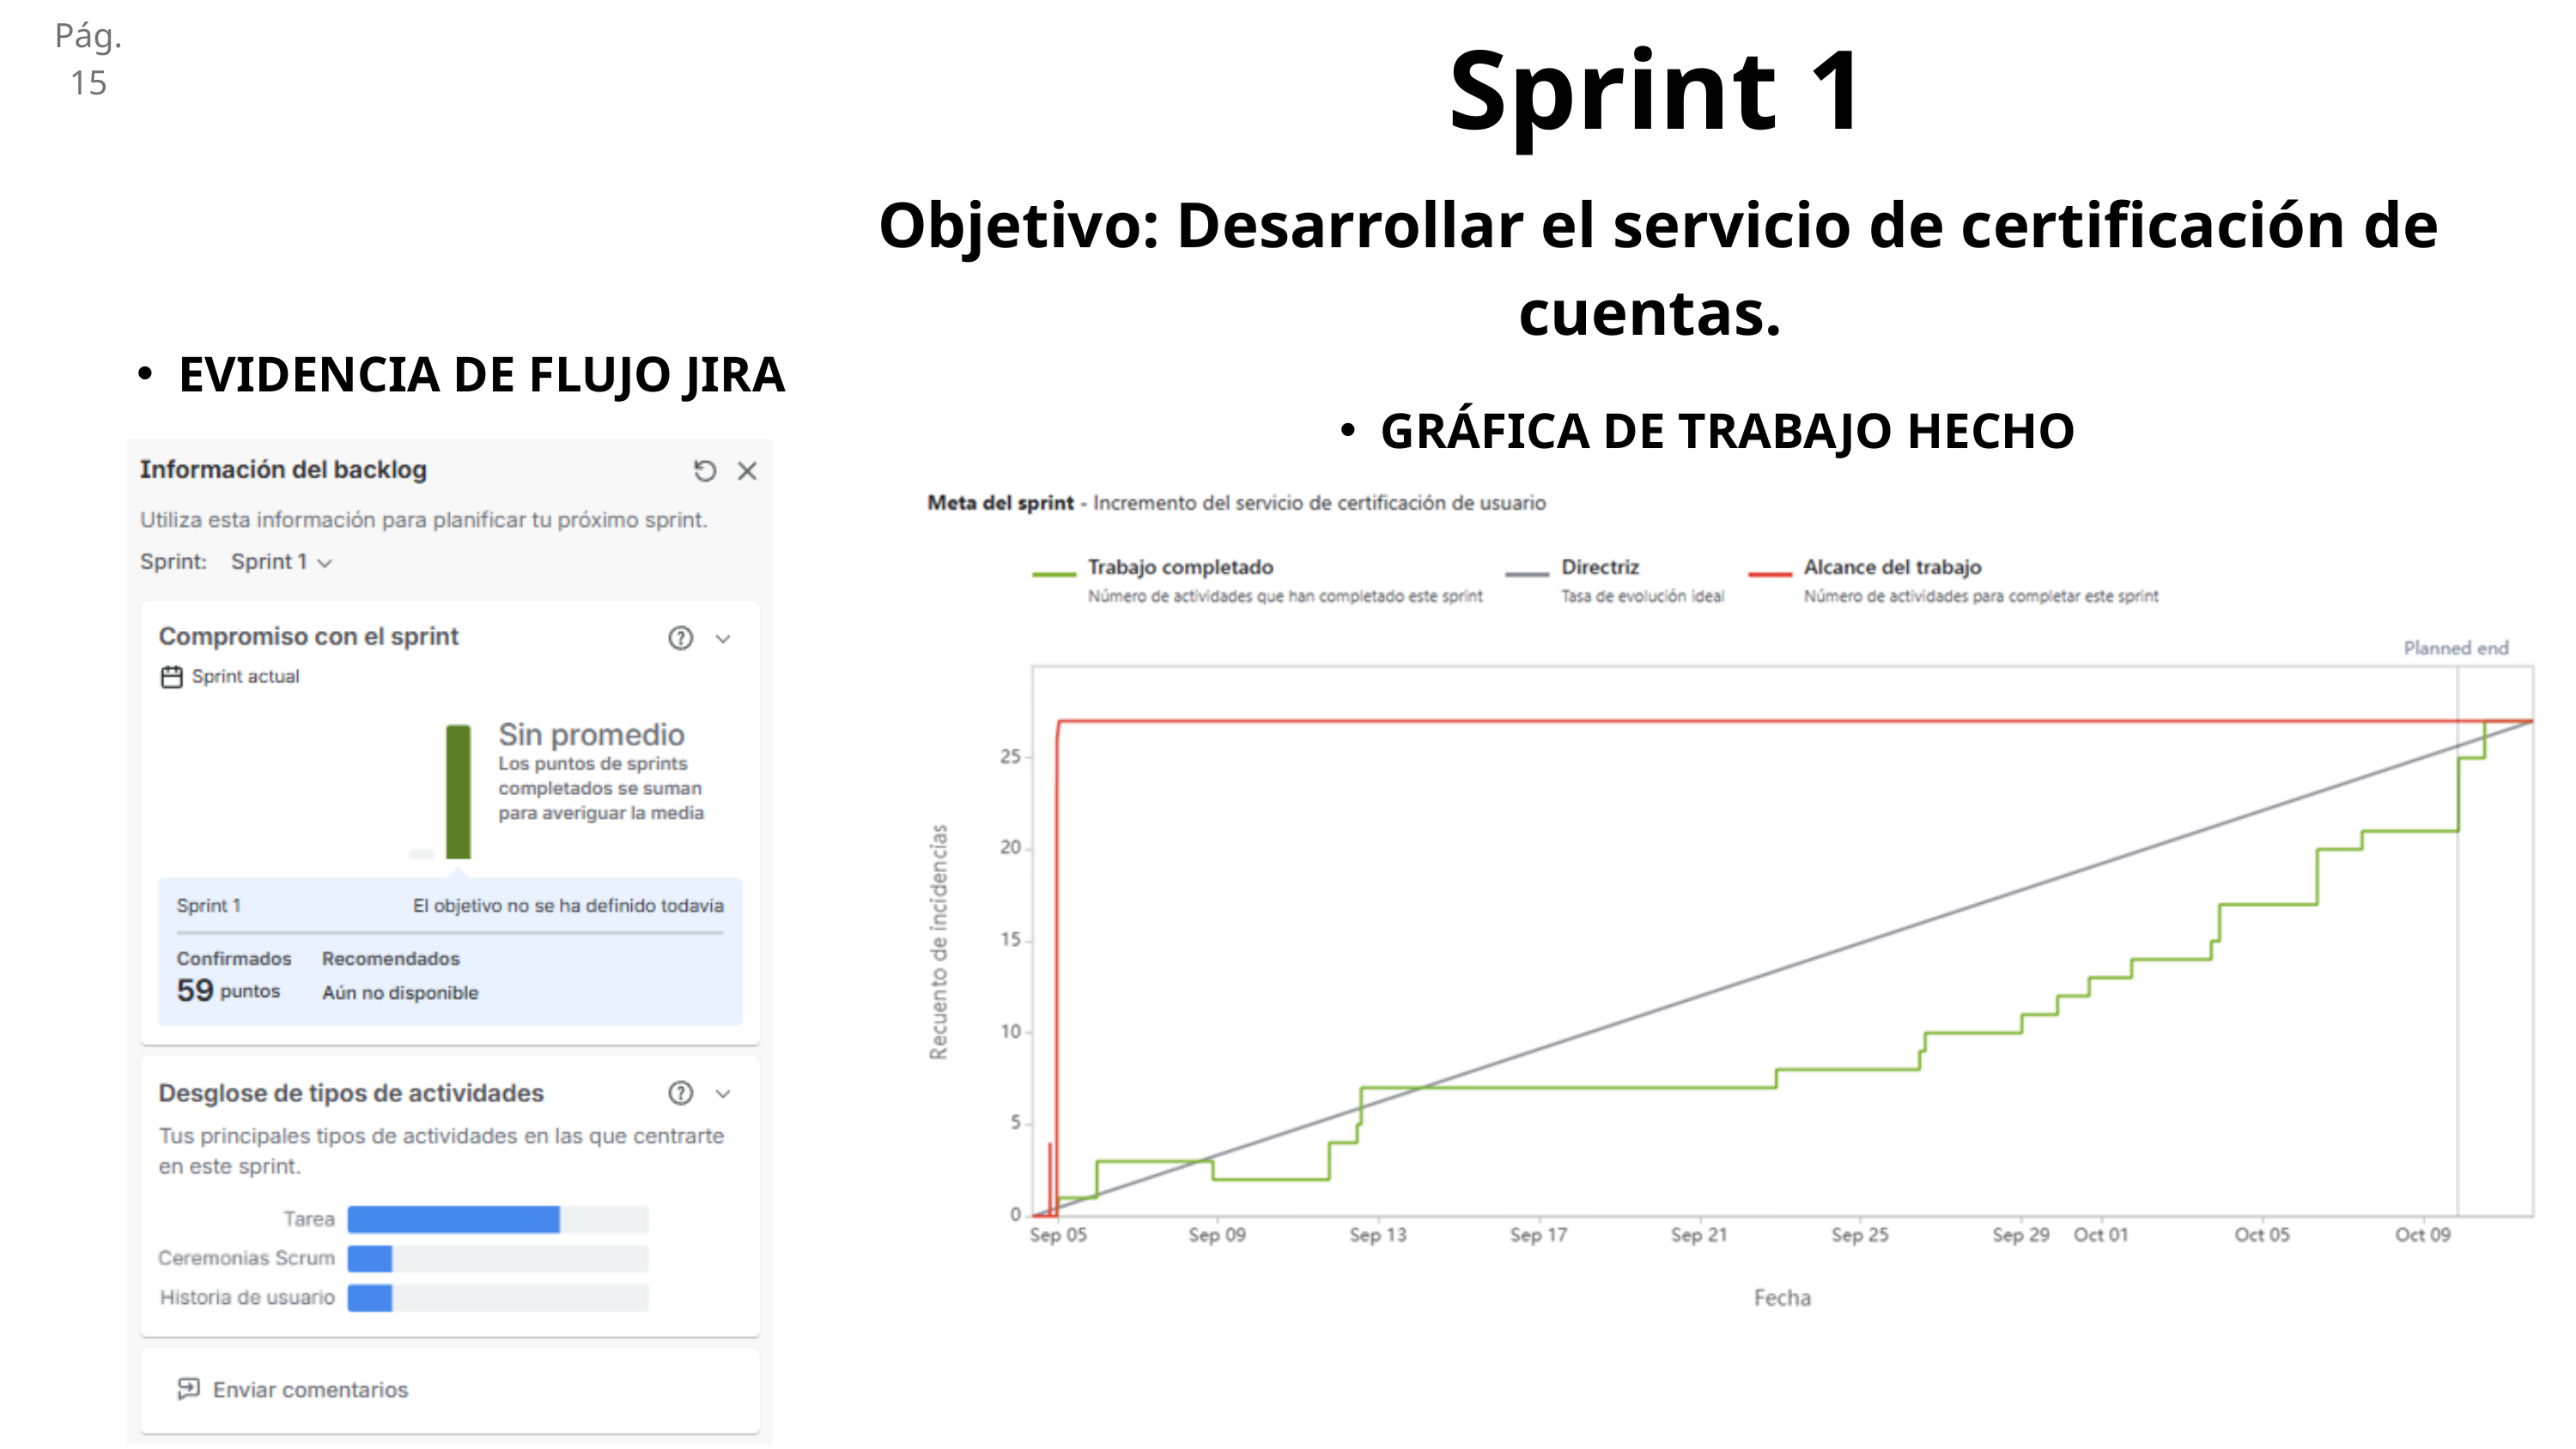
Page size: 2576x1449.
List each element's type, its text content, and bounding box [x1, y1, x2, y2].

text_box [126, 439, 774, 1449]
text_box Objetivo: Desarrollar el servicio de certificación de cuentas. [798, 173, 2519, 348]
text_box EVIDENCIA DE FLUJO JIRA [83, 336, 799, 402]
text_box Pág. 15 [32, 8, 145, 102]
text_box GRÁFICA DE TRABAJO HECHO [1287, 393, 2087, 458]
text_box [925, 487, 2543, 1318]
text_box Sprint 1 [1448, 0, 1870, 173]
